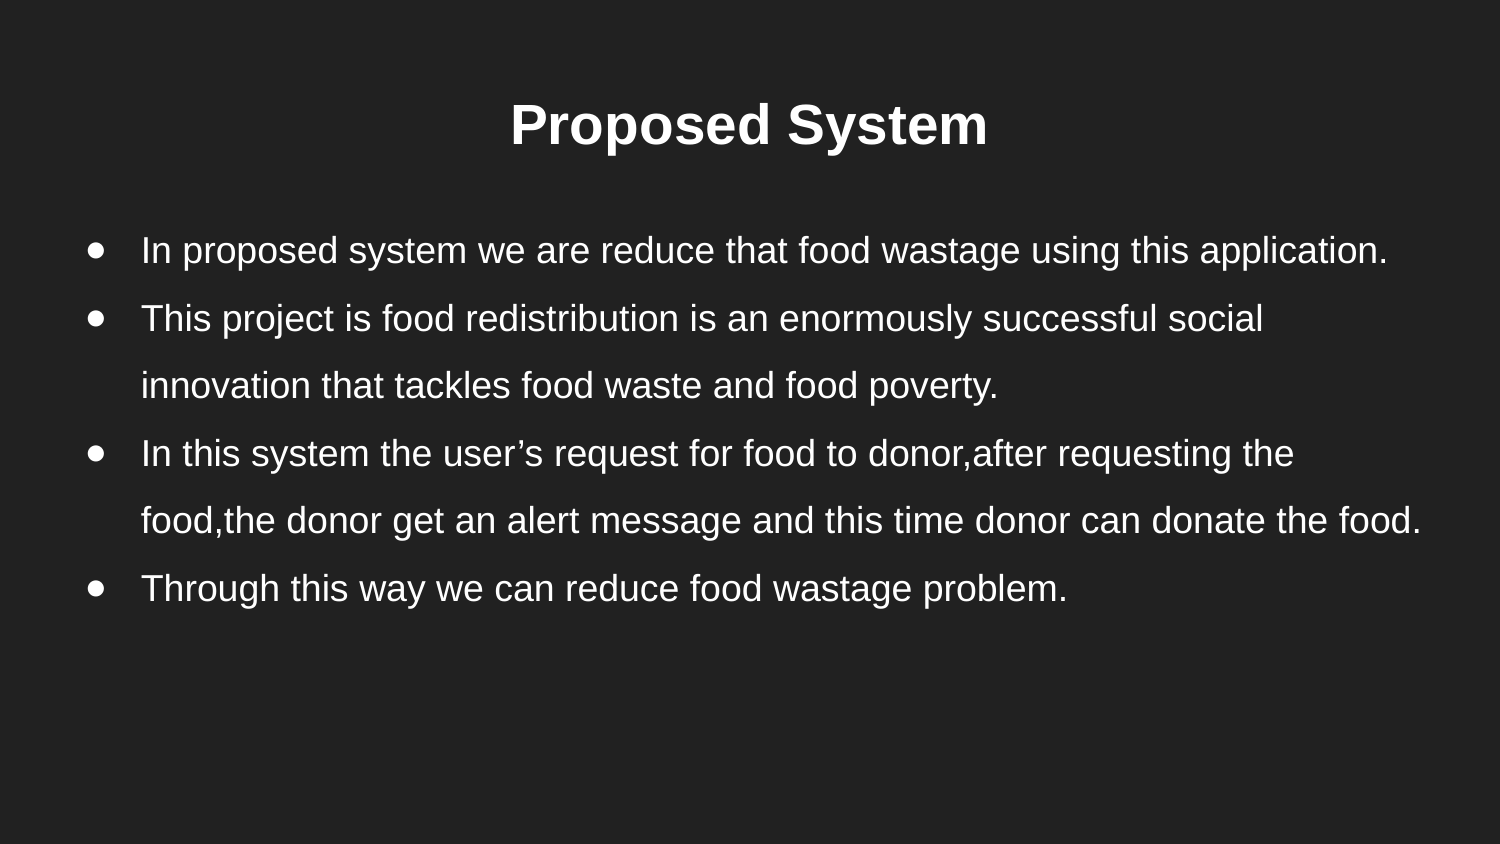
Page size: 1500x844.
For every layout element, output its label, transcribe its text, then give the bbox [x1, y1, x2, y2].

text_box Proposed System [51, 72, 1449, 167]
text_box In proposed system we are reduce that food wastage using this application. This project is food redistribution is an enormously successful social innovation that tackles food waste and food poverty. In this system the user’s request for food to donor,after requesting the food,the donor get an alert message and this time donor can donate the food. Through this way we can reduce food wastage problem. [51, 188, 1449, 750]
